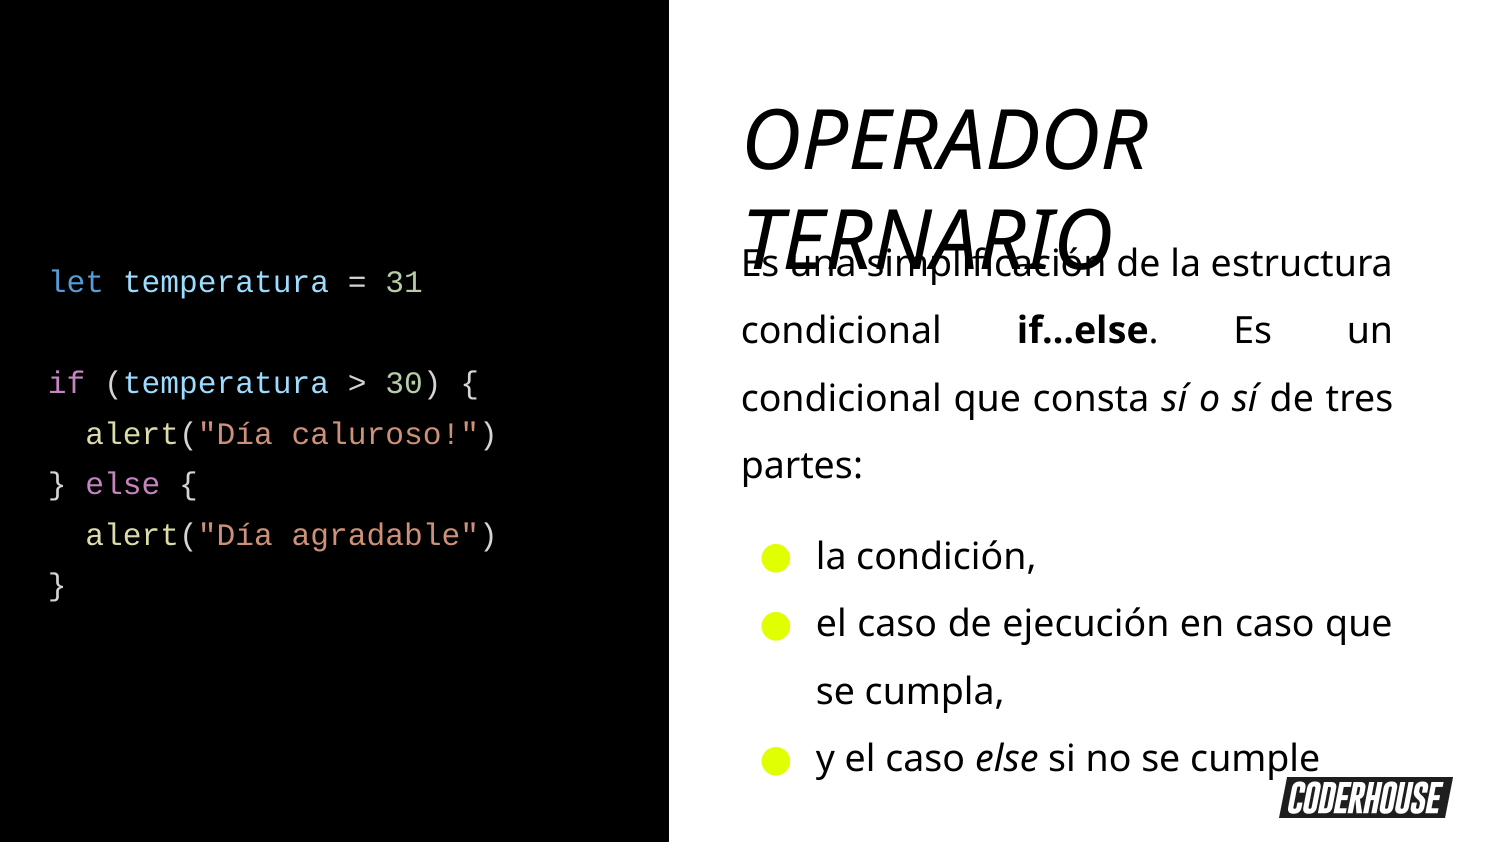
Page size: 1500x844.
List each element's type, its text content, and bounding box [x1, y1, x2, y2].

text_box Es una simplificación de la estructura condicional if…else. Es un condicional que consta sí o sí de tres partes: la condición, el caso de ejecución en caso que se cumpla, y el caso else si no se cumple [726, 234, 1409, 718]
picture [1279, 777, 1453, 818]
text_box OPERADOR TERNARIO [726, 71, 1464, 234]
text_box [0, 0, 669, 842]
text_box let temperatura = 31 if (temperatura > 30) { alert("Día caluroso!") } else { alert("Día agradable") } [32, 233, 636, 617]
